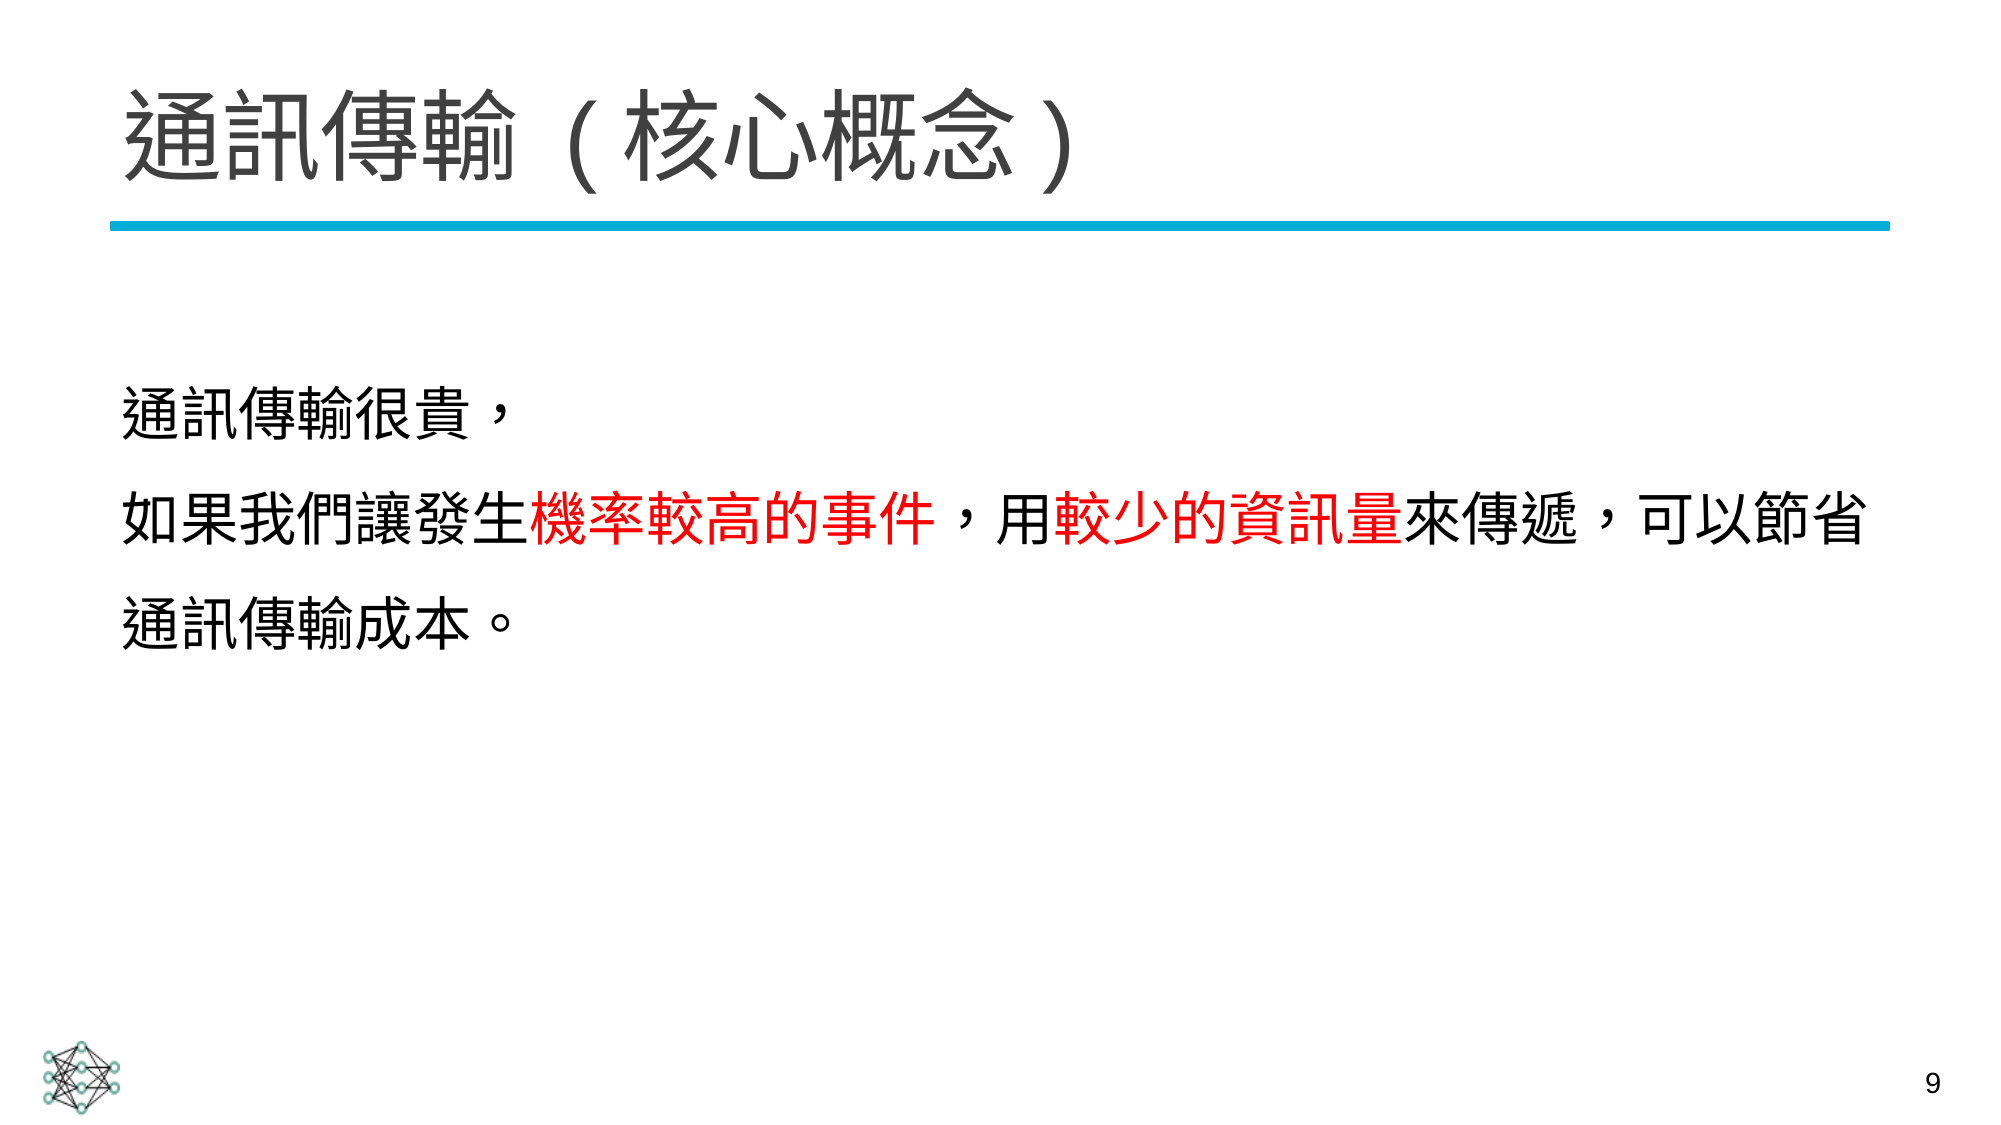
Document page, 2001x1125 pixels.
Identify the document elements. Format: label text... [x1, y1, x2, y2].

picture [43, 1041, 120, 1116]
text_box 通訊傳輸很貴， 如果我們讓發生機率較高的事件，用較少的資訊量來傳遞，可以節省通訊傳輸成本。 [107, 334, 1899, 665]
slide_number 9 [1740, 1052, 1957, 1113]
title 通訊傳輸 (核心概念) [107, 58, 1899, 228]
